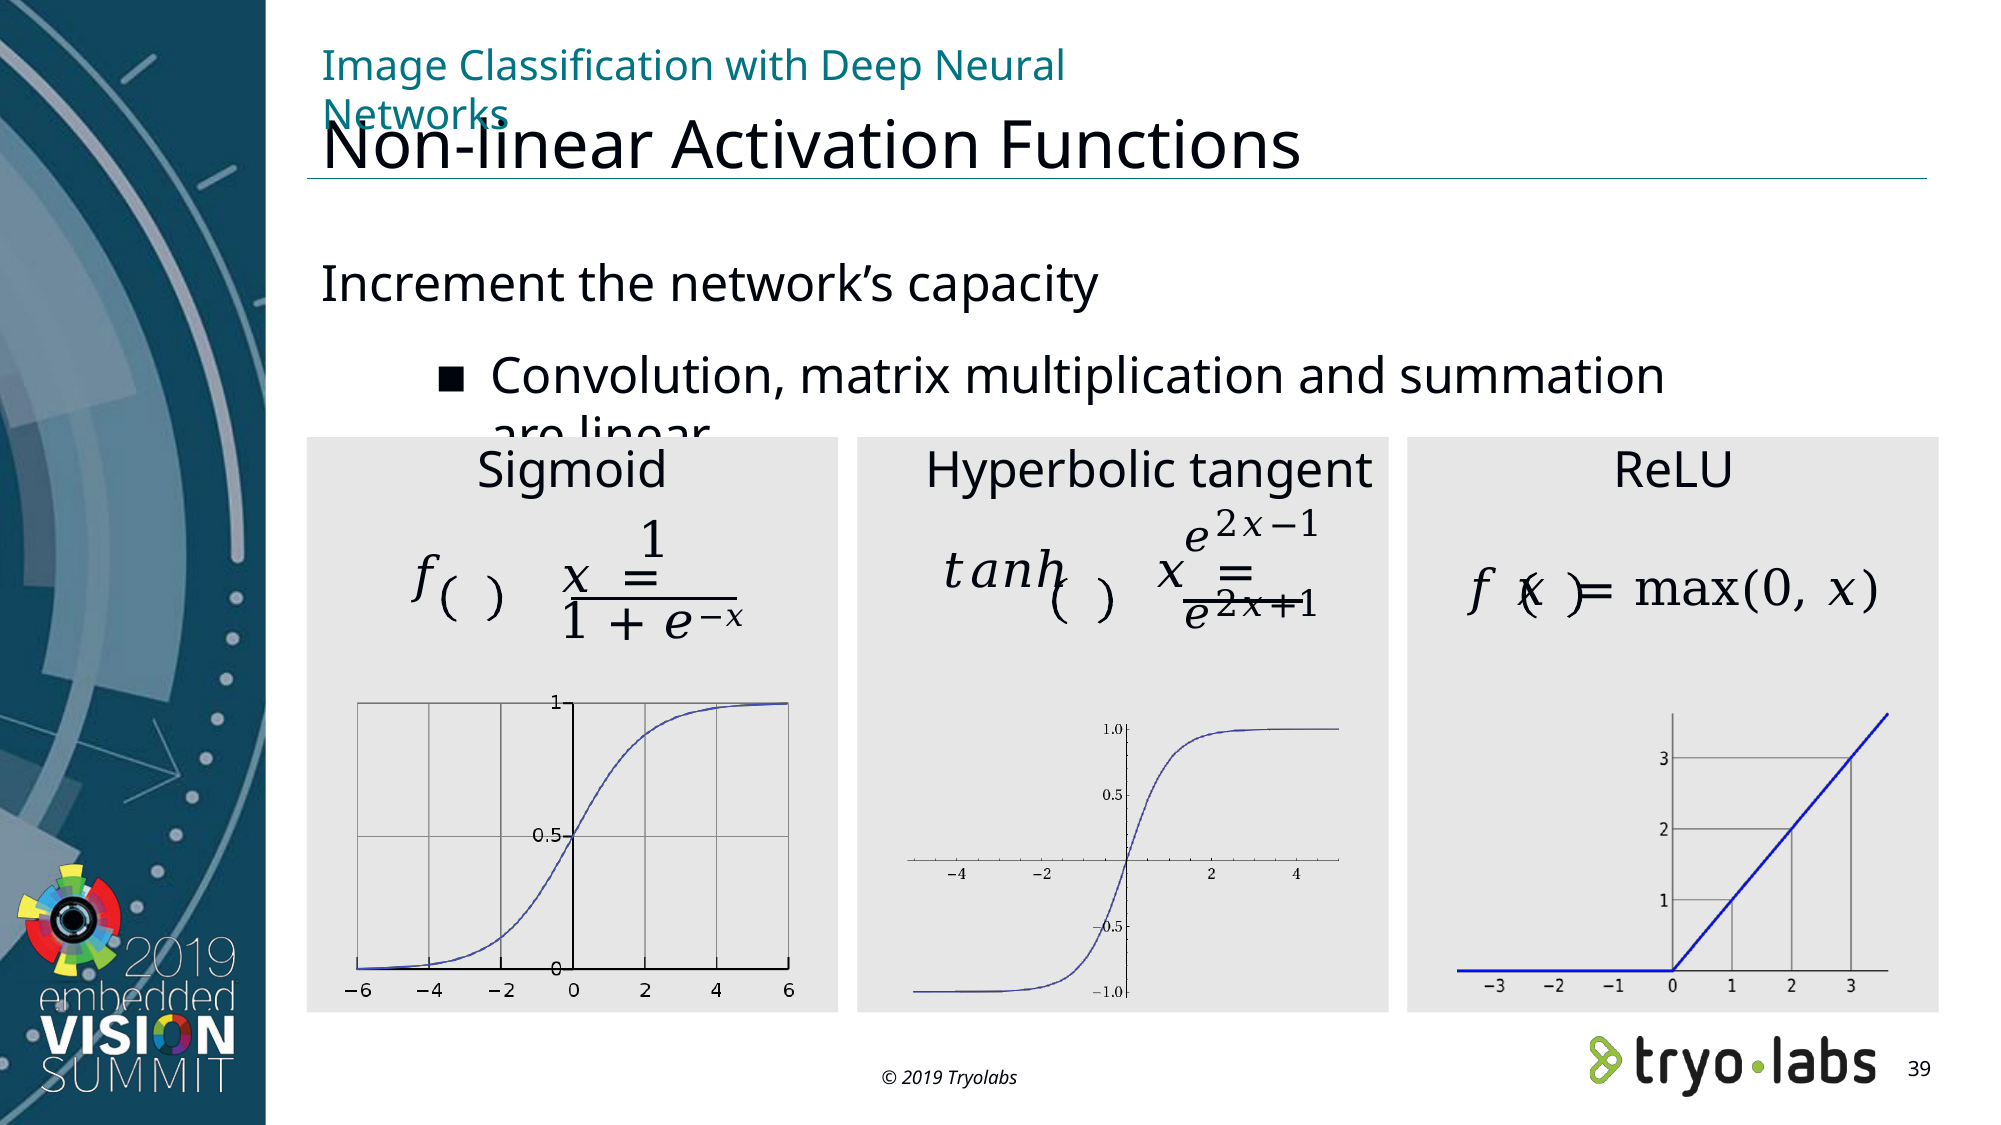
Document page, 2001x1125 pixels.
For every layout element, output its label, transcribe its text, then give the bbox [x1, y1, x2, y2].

text_box Sigmoid 1 𝑓 𝑥 = 1 + 𝑒−𝑥 [306, 437, 839, 650]
text_box [0, 0, 266, 1125]
text_box Hyperbolic tangent 𝑒2𝑥−1 𝑡𝑎𝑛ℎ 𝑥 = 𝑒2𝑥+1 [857, 437, 1389, 637]
text_box [325, 683, 820, 1013]
text_box [1457, 705, 1889, 1006]
text_box [306, 650, 839, 1013]
text_box [1589, 1036, 1876, 1097]
text_box [15, 859, 239, 1099]
text_box [1407, 616, 1939, 1013]
slide_number 39 [1903, 1055, 1953, 1125]
footer © 2019 Tryolabs [879, 1065, 1018, 1125]
text_box Increment the network’s capacity Convolution, matrix multiplication and summation are linear [319, 251, 1751, 464]
title Non-linear Activation Functions [177, 101, 1823, 290]
text_box [907, 707, 1339, 1006]
text_box Image Classification with Deep Neural Networks [319, 38, 1183, 139]
text_box ReLU 𝑓 𝑥 = max(0, 𝑥) [1407, 437, 1939, 616]
text_box [857, 637, 1389, 1013]
